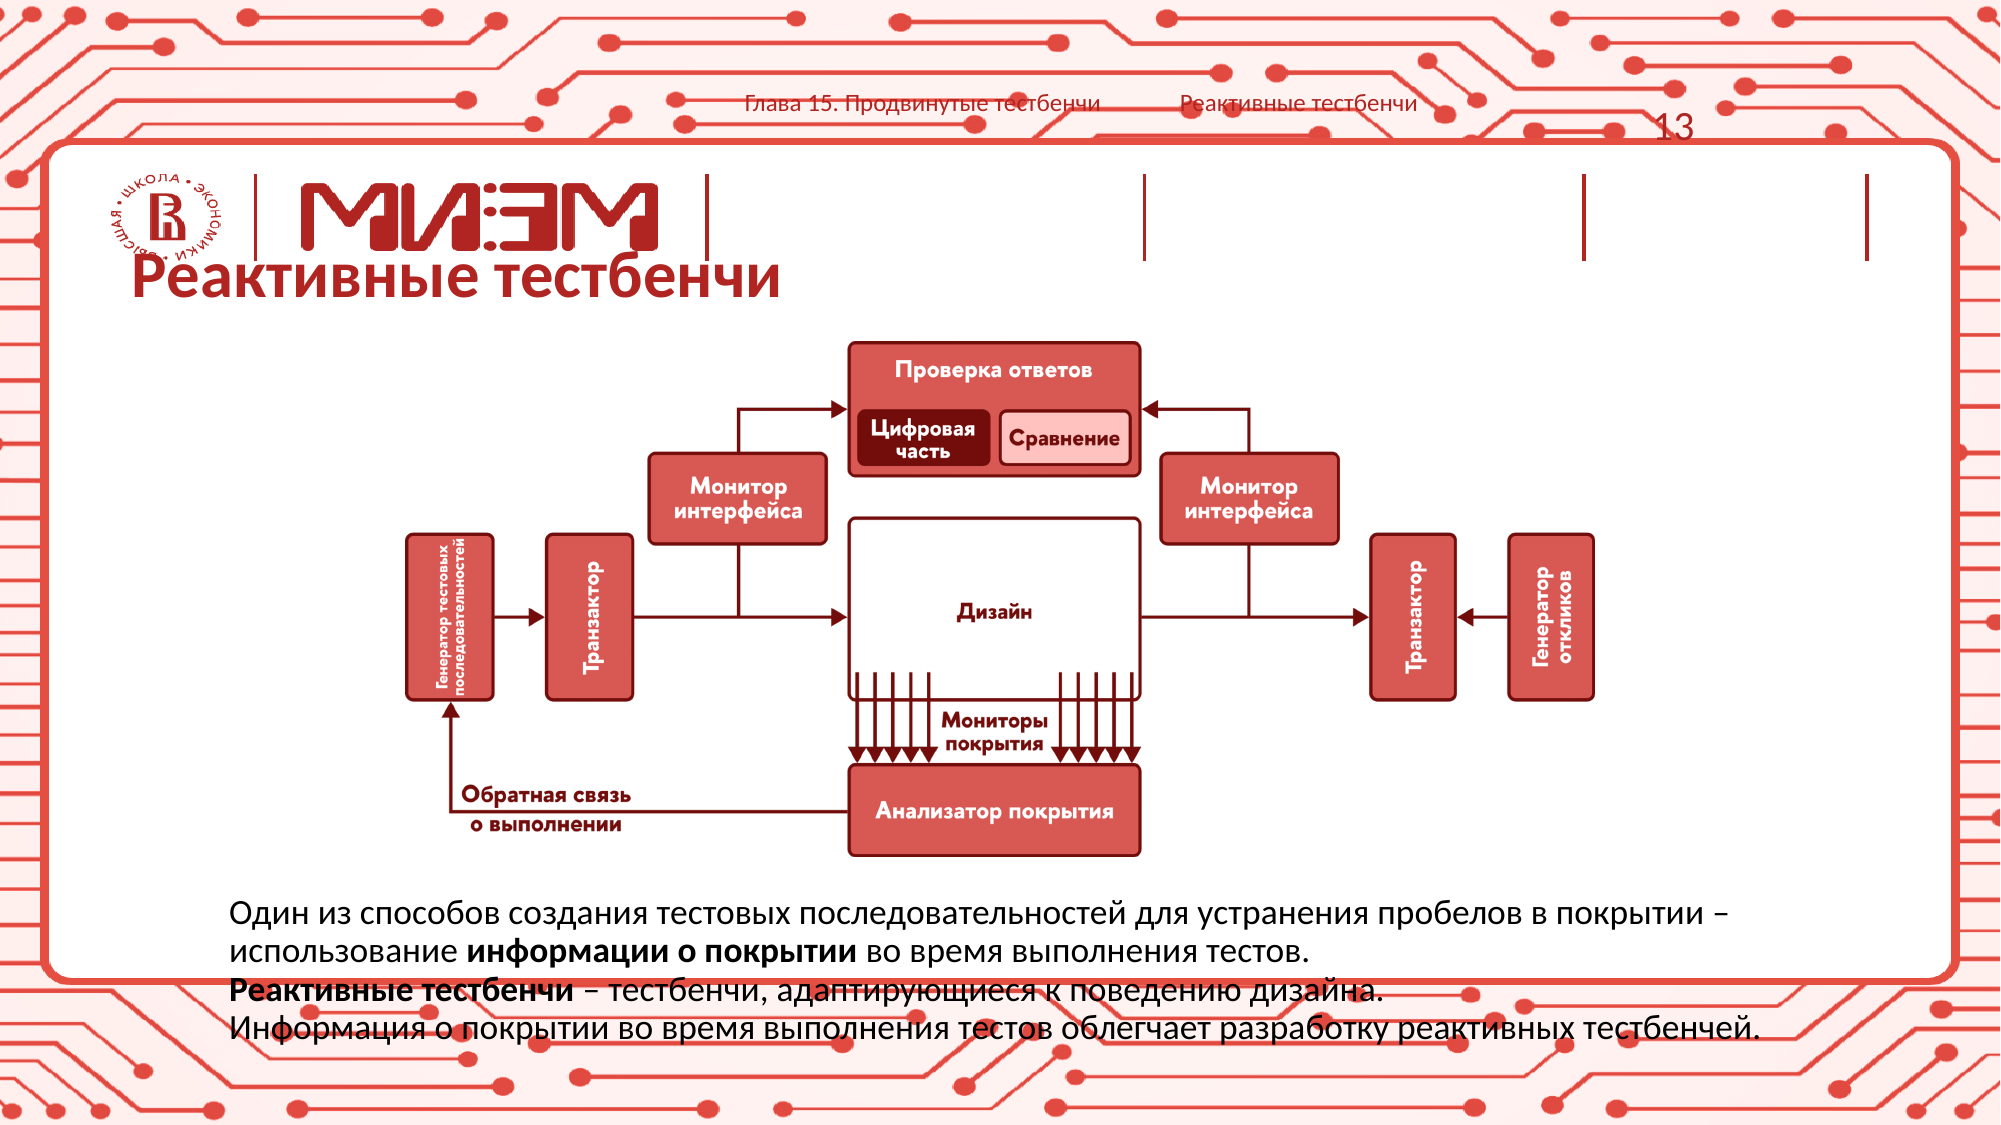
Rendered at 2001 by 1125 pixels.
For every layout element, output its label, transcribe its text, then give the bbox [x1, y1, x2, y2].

text_box Глава 15. Продвинутые тестбенчи [729, 78, 1125, 124]
slide_number 13 [1637, 94, 1715, 154]
list Один из способов создания тестовых последовательностей для устранения пробелов в покрытии – использование информации о покрытии во время выполнения тестов. Реактивные тестбенчи – тестбенчи, адаптирующиеся к поведению дизайна. Информация о покрытии во время выполнения тестов облегчает разработку реактивных тестбенчей. [214, 886, 1786, 1066]
picture [0, 0, 2001, 1125]
title Реактивные тестбенчи [116, 204, 983, 348]
text_box Реактивные тестбенчи [1164, 78, 1560, 124]
